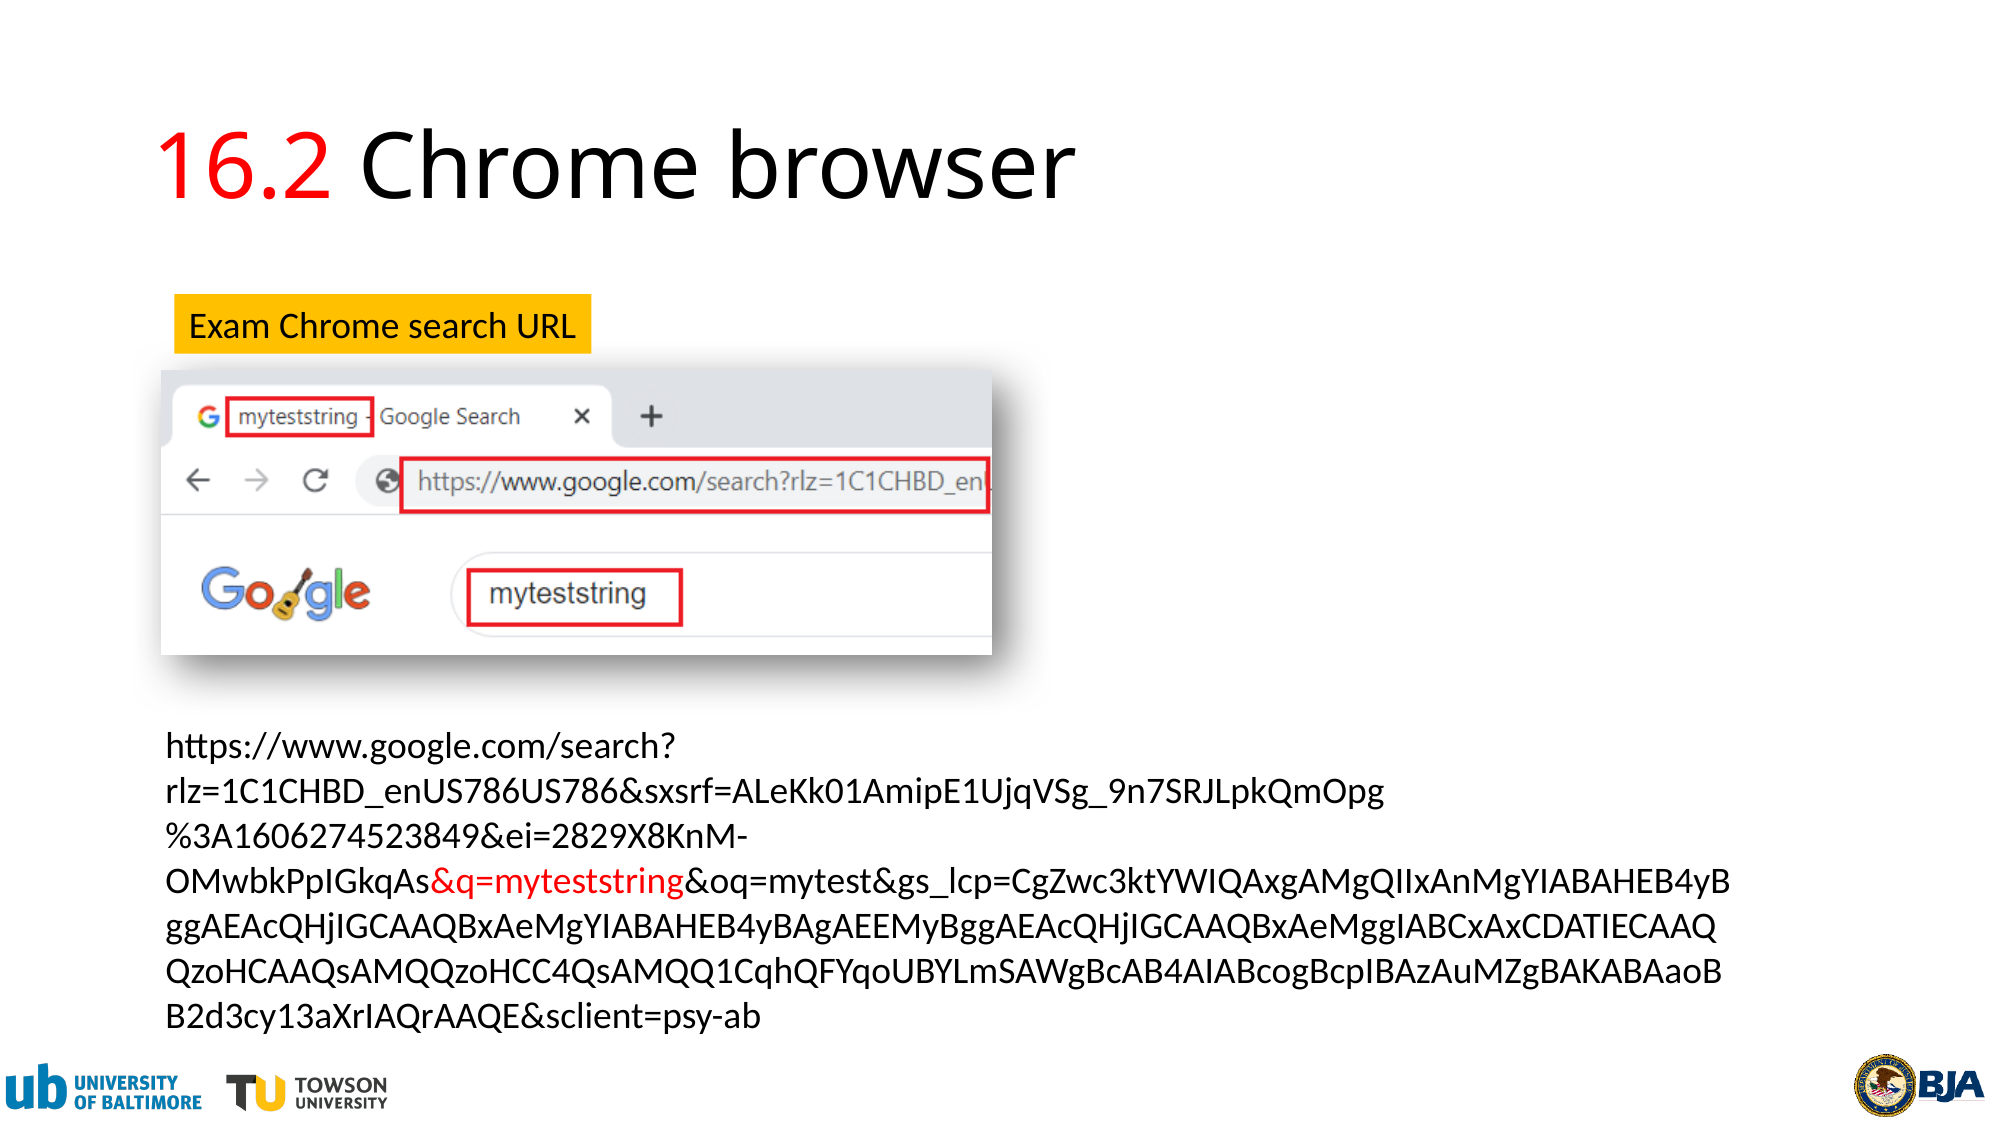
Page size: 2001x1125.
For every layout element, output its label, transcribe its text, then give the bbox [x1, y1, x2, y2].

picture [161, 370, 992, 655]
picture [1854, 1054, 1986, 1117]
text_box Exam Chrome search URL [174, 294, 592, 354]
title 16.2 Chrome browser [137, 59, 1863, 278]
picture [0, 1031, 407, 1125]
text_box https://www.google.com/search?rlz=1C1CHBD_enUS786US786&sxsrf=ALeKk01AmipE1UjqVSg_9n7SRJLpkQmOpg%3A1606274523849&ei=2829X8KnM-OMwbkPpIGkqAs&q=myteststring&oq=mytest&gs_lcp=CgZwc3ktYWIQAxgAMgQIIxAnMgYIABAHEB4yBggAEAcQHjIGCAAQBxAeMgYIABAHEB4yBAgAEEMyBggAEAcQHjIGCAAQBxAeMggIABCxAxCDATIECAAQQzoHCAAQsAMQQzoHCC4QsAMQQ1CqhQFYqoUBYLmSAWgBcAB4AIABcogBcpIBAzAuMZgBAKABAaoBB2d3cy13aXrIAQrAAQE&sclient=psy-ab [150, 713, 1752, 1044]
